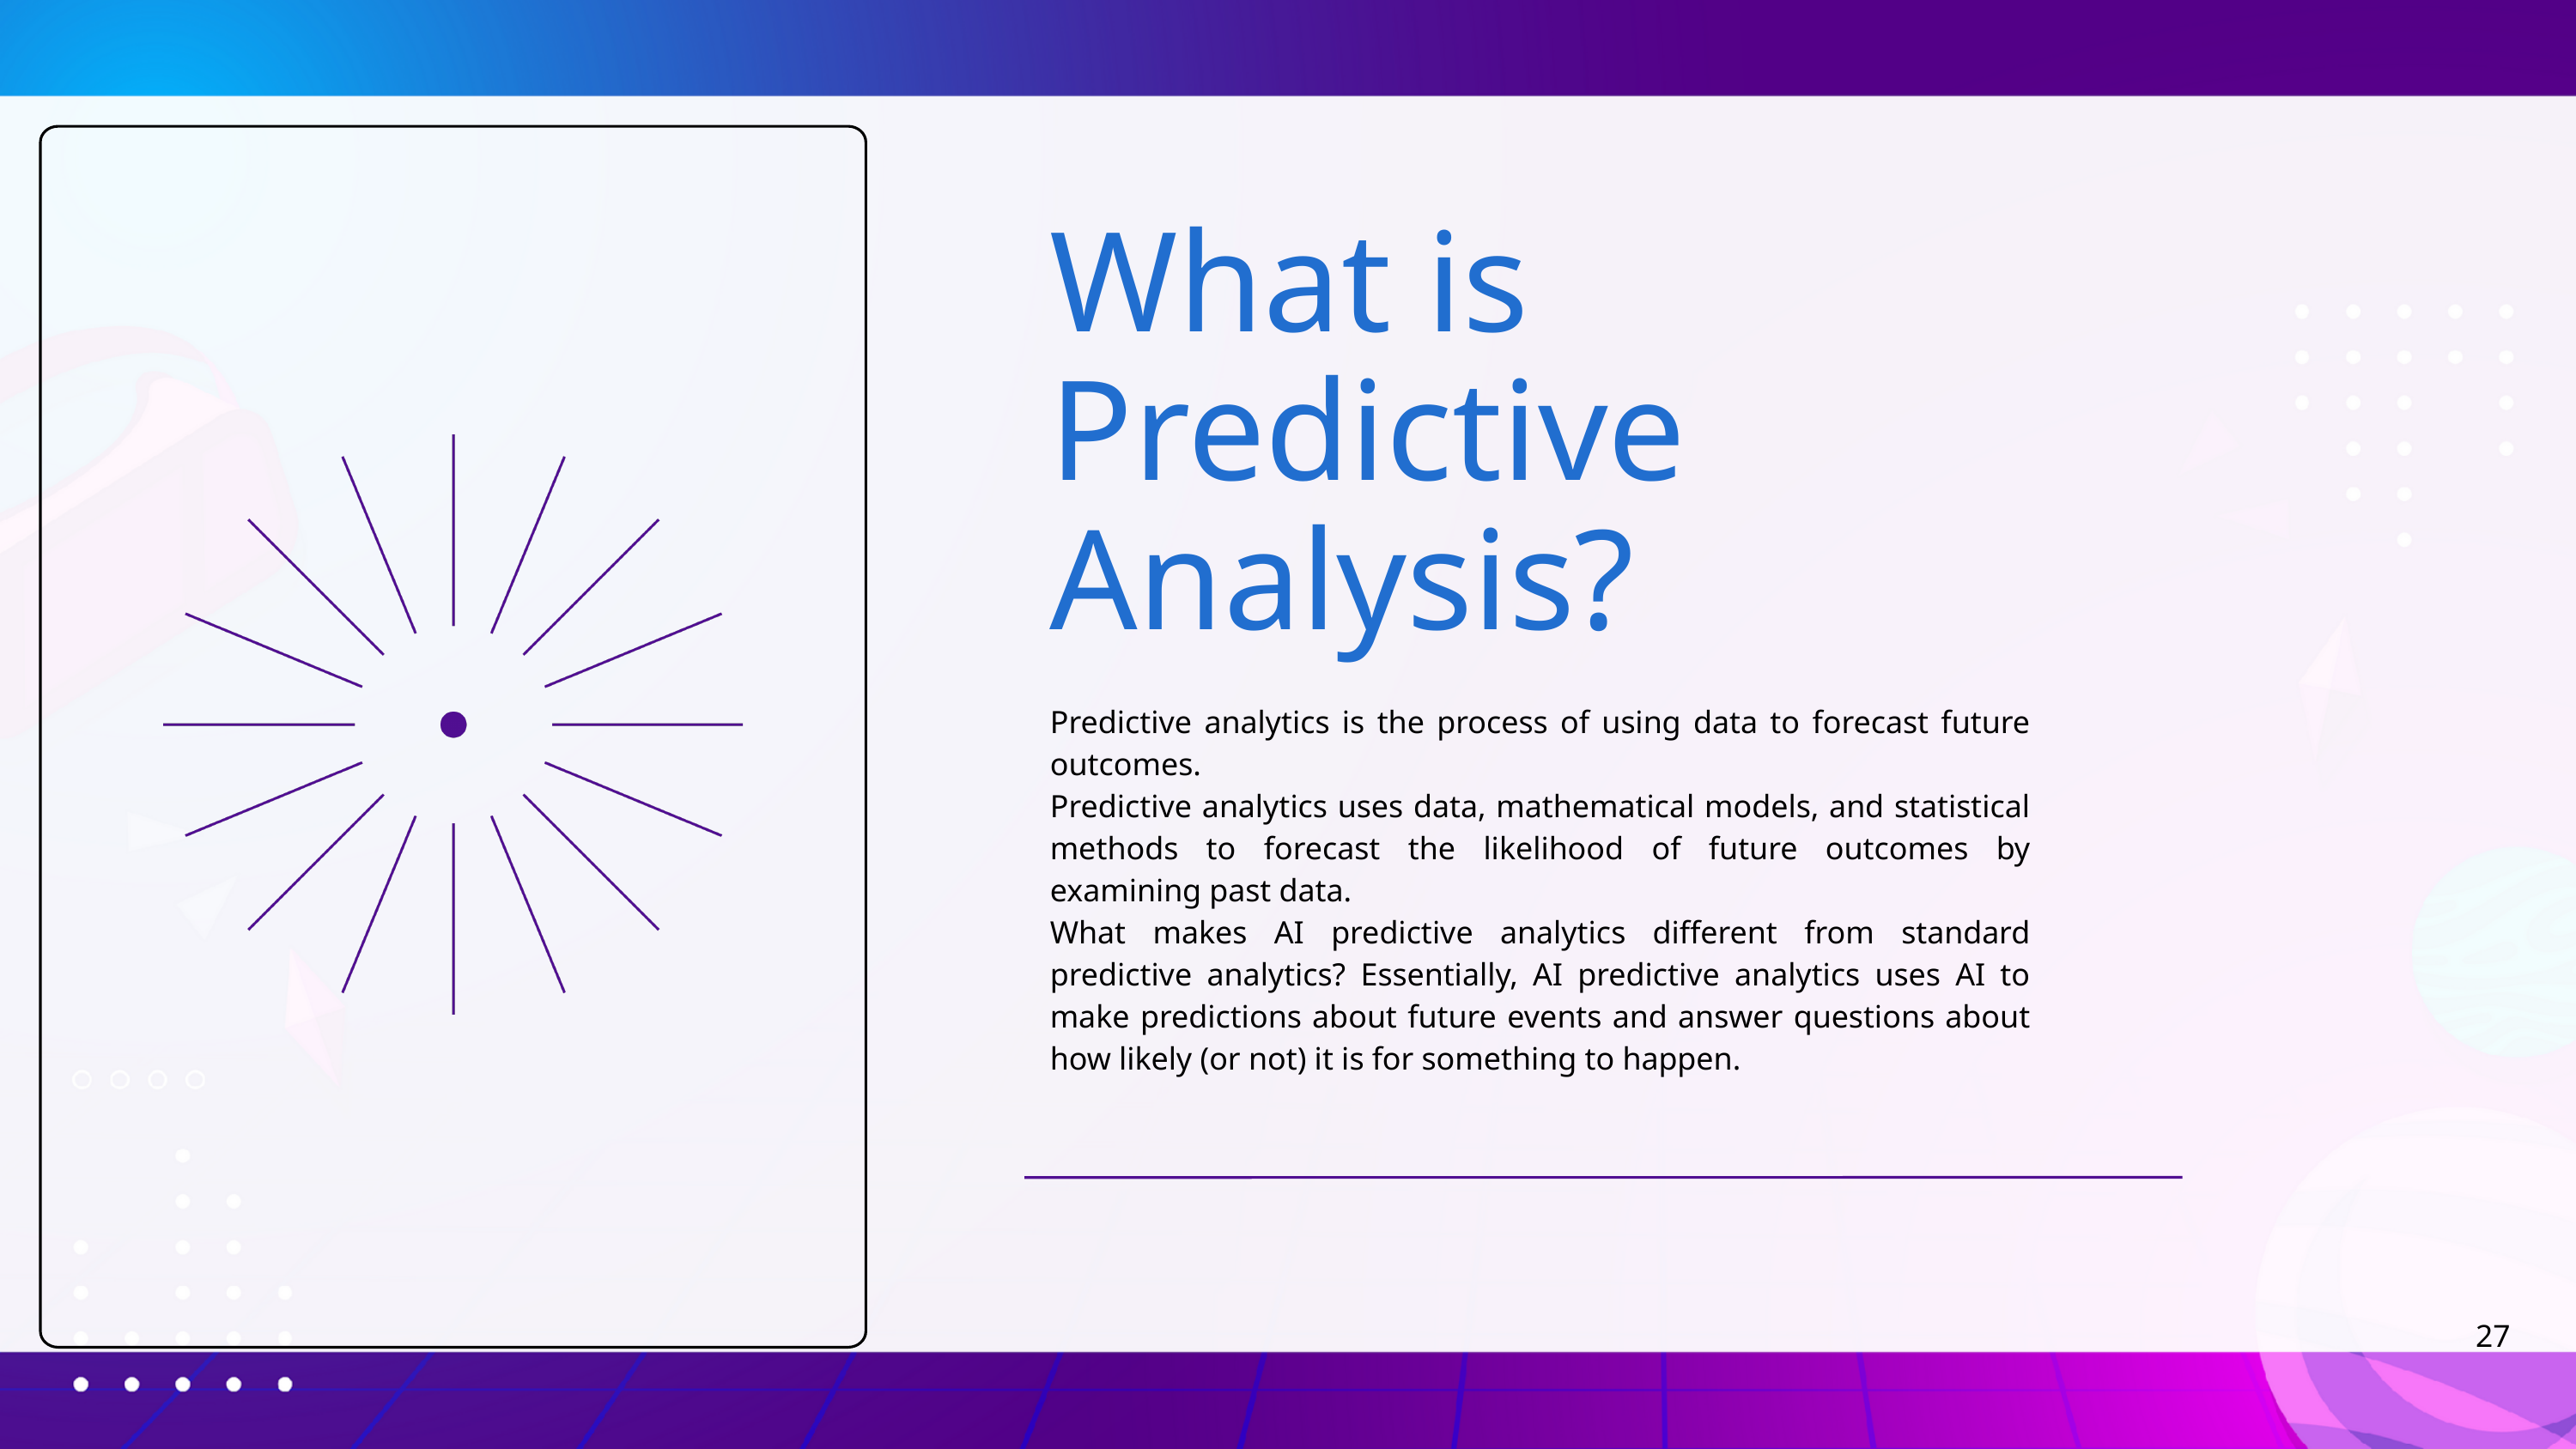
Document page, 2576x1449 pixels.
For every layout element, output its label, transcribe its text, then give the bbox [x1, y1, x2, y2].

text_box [39, 88, 866, 1348]
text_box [1049, 211, 2031, 1077]
text_box 27 [2431, 1302, 2555, 1354]
text_box [0, 0, 2576, 1449]
